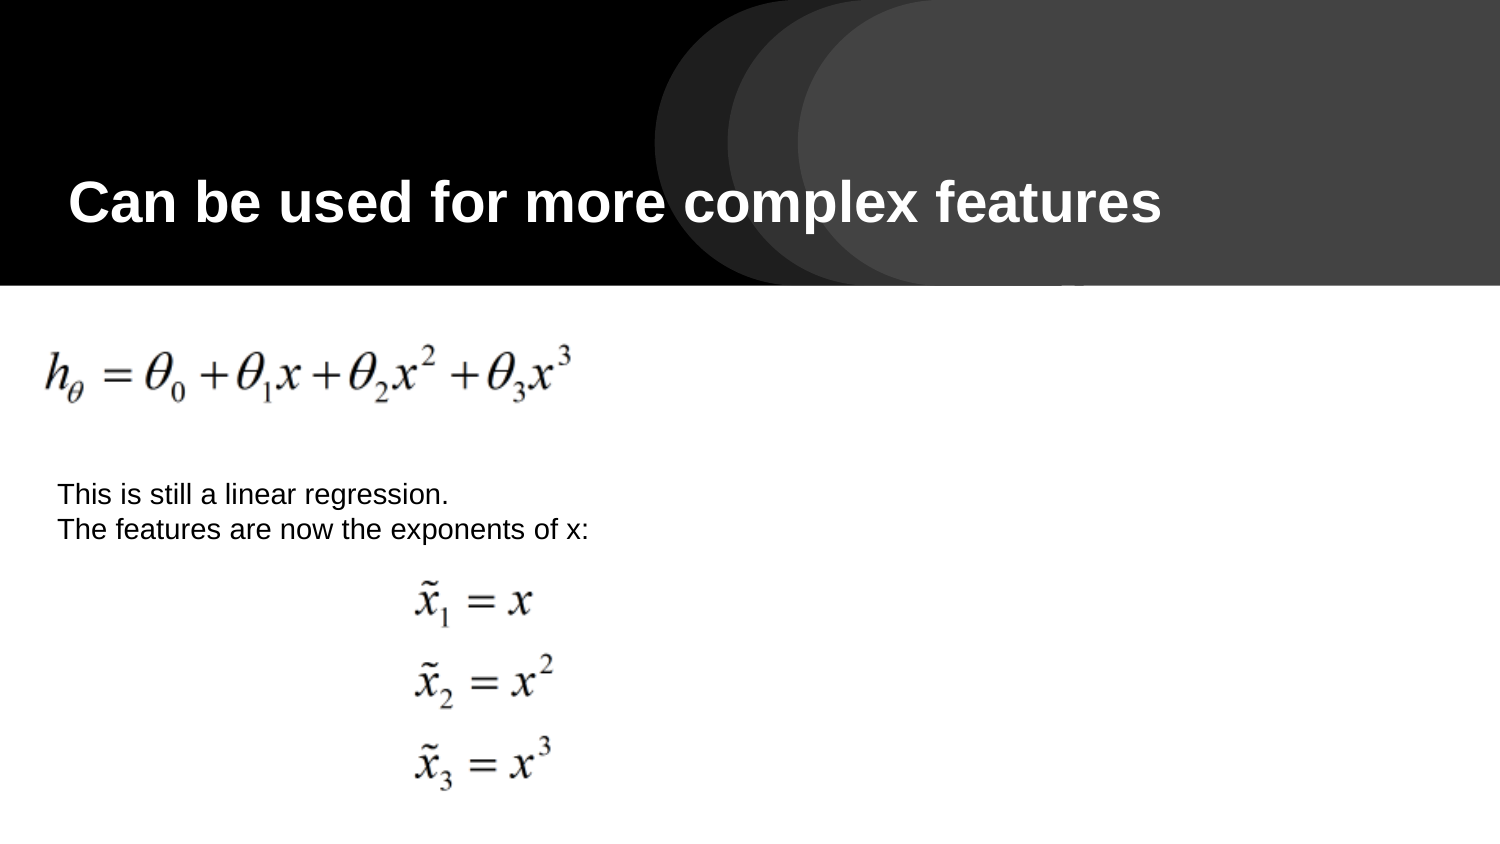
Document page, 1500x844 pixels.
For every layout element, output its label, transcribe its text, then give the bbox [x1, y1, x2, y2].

picture [406, 567, 568, 813]
title Can be used for more complex features [53, 24, 1360, 250]
text_box This is still a linear regression. The features are now the exponents of x: [42, 460, 1384, 792]
picture [38, 339, 592, 420]
